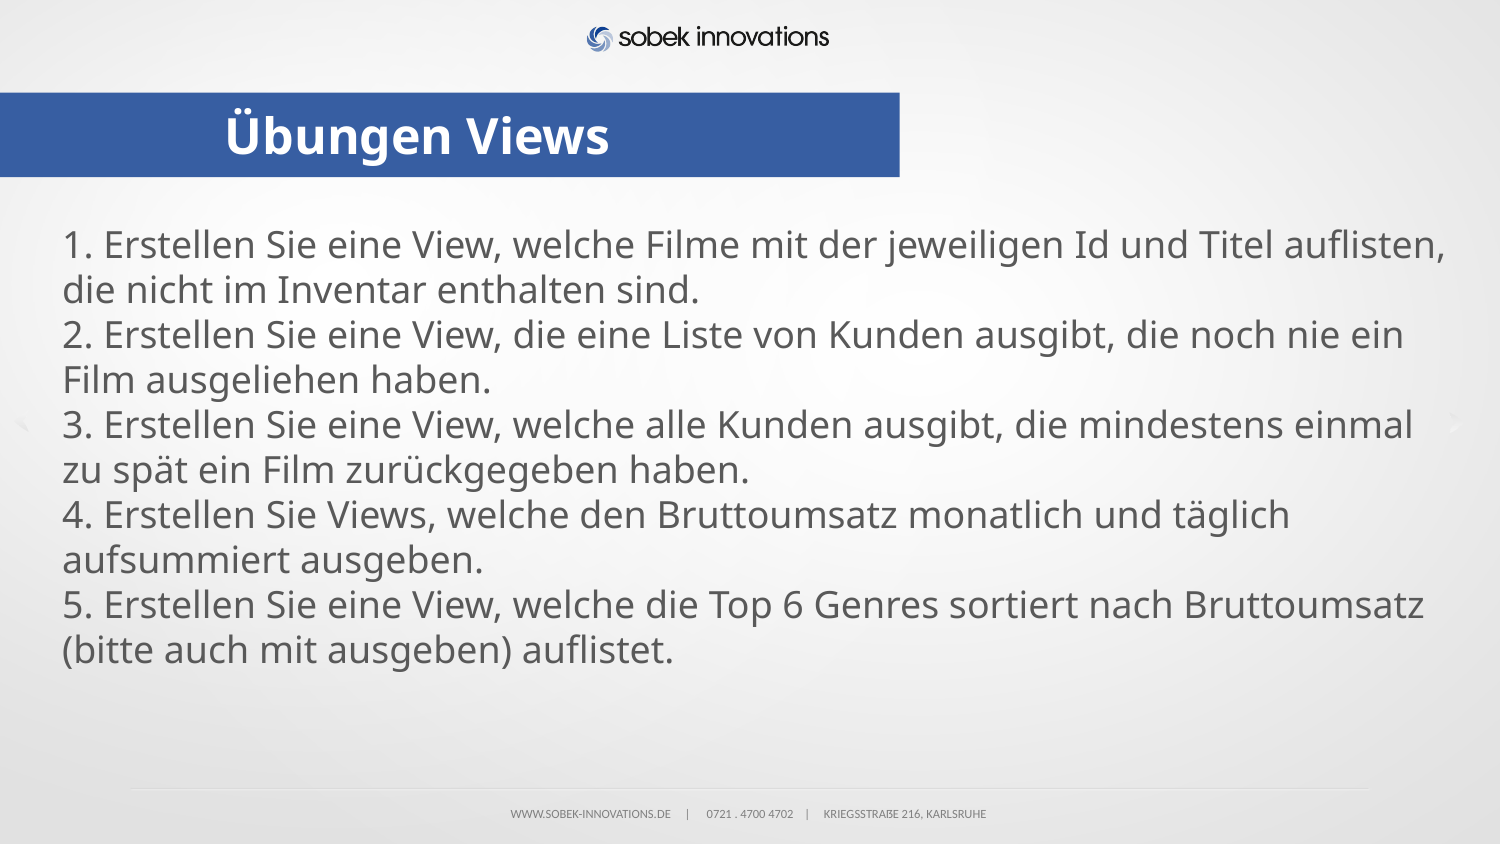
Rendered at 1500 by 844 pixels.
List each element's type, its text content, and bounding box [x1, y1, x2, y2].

title Übungen Views [0, 92, 900, 178]
picture [0, 0, 1500, 844]
list 1. Erstellen Sie eine View, welche Filme mit der jeweiligen Id und Titel auflisten, die nicht im Inventar enthalten sind. 2. Erstellen Sie eine View, die eine Liste von Kunden ausgibt, die noch nie ein Film ausgeliehen haben. 3. Erstellen Sie eine View, welche alle Kunden ausgibt, die mindestens einmal zu spät ein Film zurückgegeben haben. 4. Erstellen Sie Views, welche den Bruttoumsatz monatlich und täglich aufsummiert ausgeben. 5. Erstellen Sie eine View, welche die Top 6 Genres sortiert nach Bruttoumsatz (bitte auch mit ausgeben) auflistet. [62, 221, 1449, 783]
